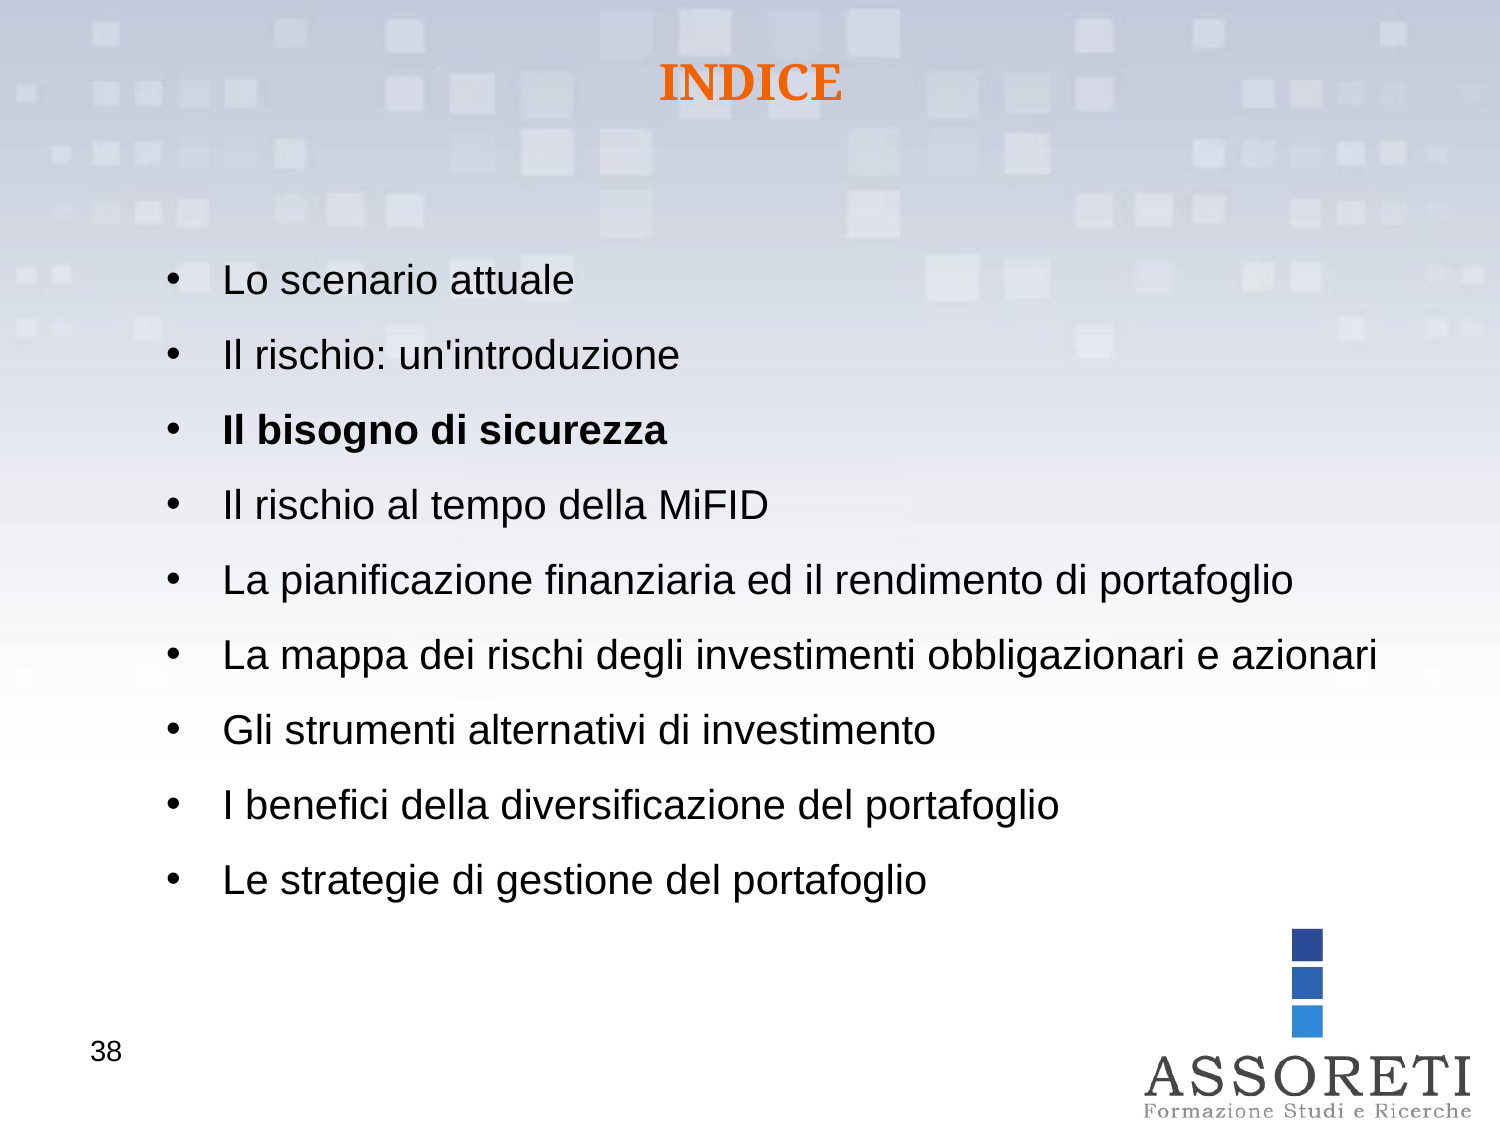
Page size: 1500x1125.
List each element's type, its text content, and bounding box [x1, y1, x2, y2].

text_box Lo scenario attuale Il rischio: un'introduzione Il bisogno di sicurezza Il rischio al tempo della MiFID La pianificazione finanziaria ed il rendimento di portafoglio La mappa dei rischi degli investimenti obbligazionari e azionari Gli strumenti alternativi di investimento I benefici della diversificazione del portafoglio Le strategie di gestione del portafoglio [151, 220, 1400, 911]
picture [0, 0, 1500, 1125]
text_box INDICE [72, 42, 1431, 118]
slide_number 38 [74, 1024, 426, 1103]
